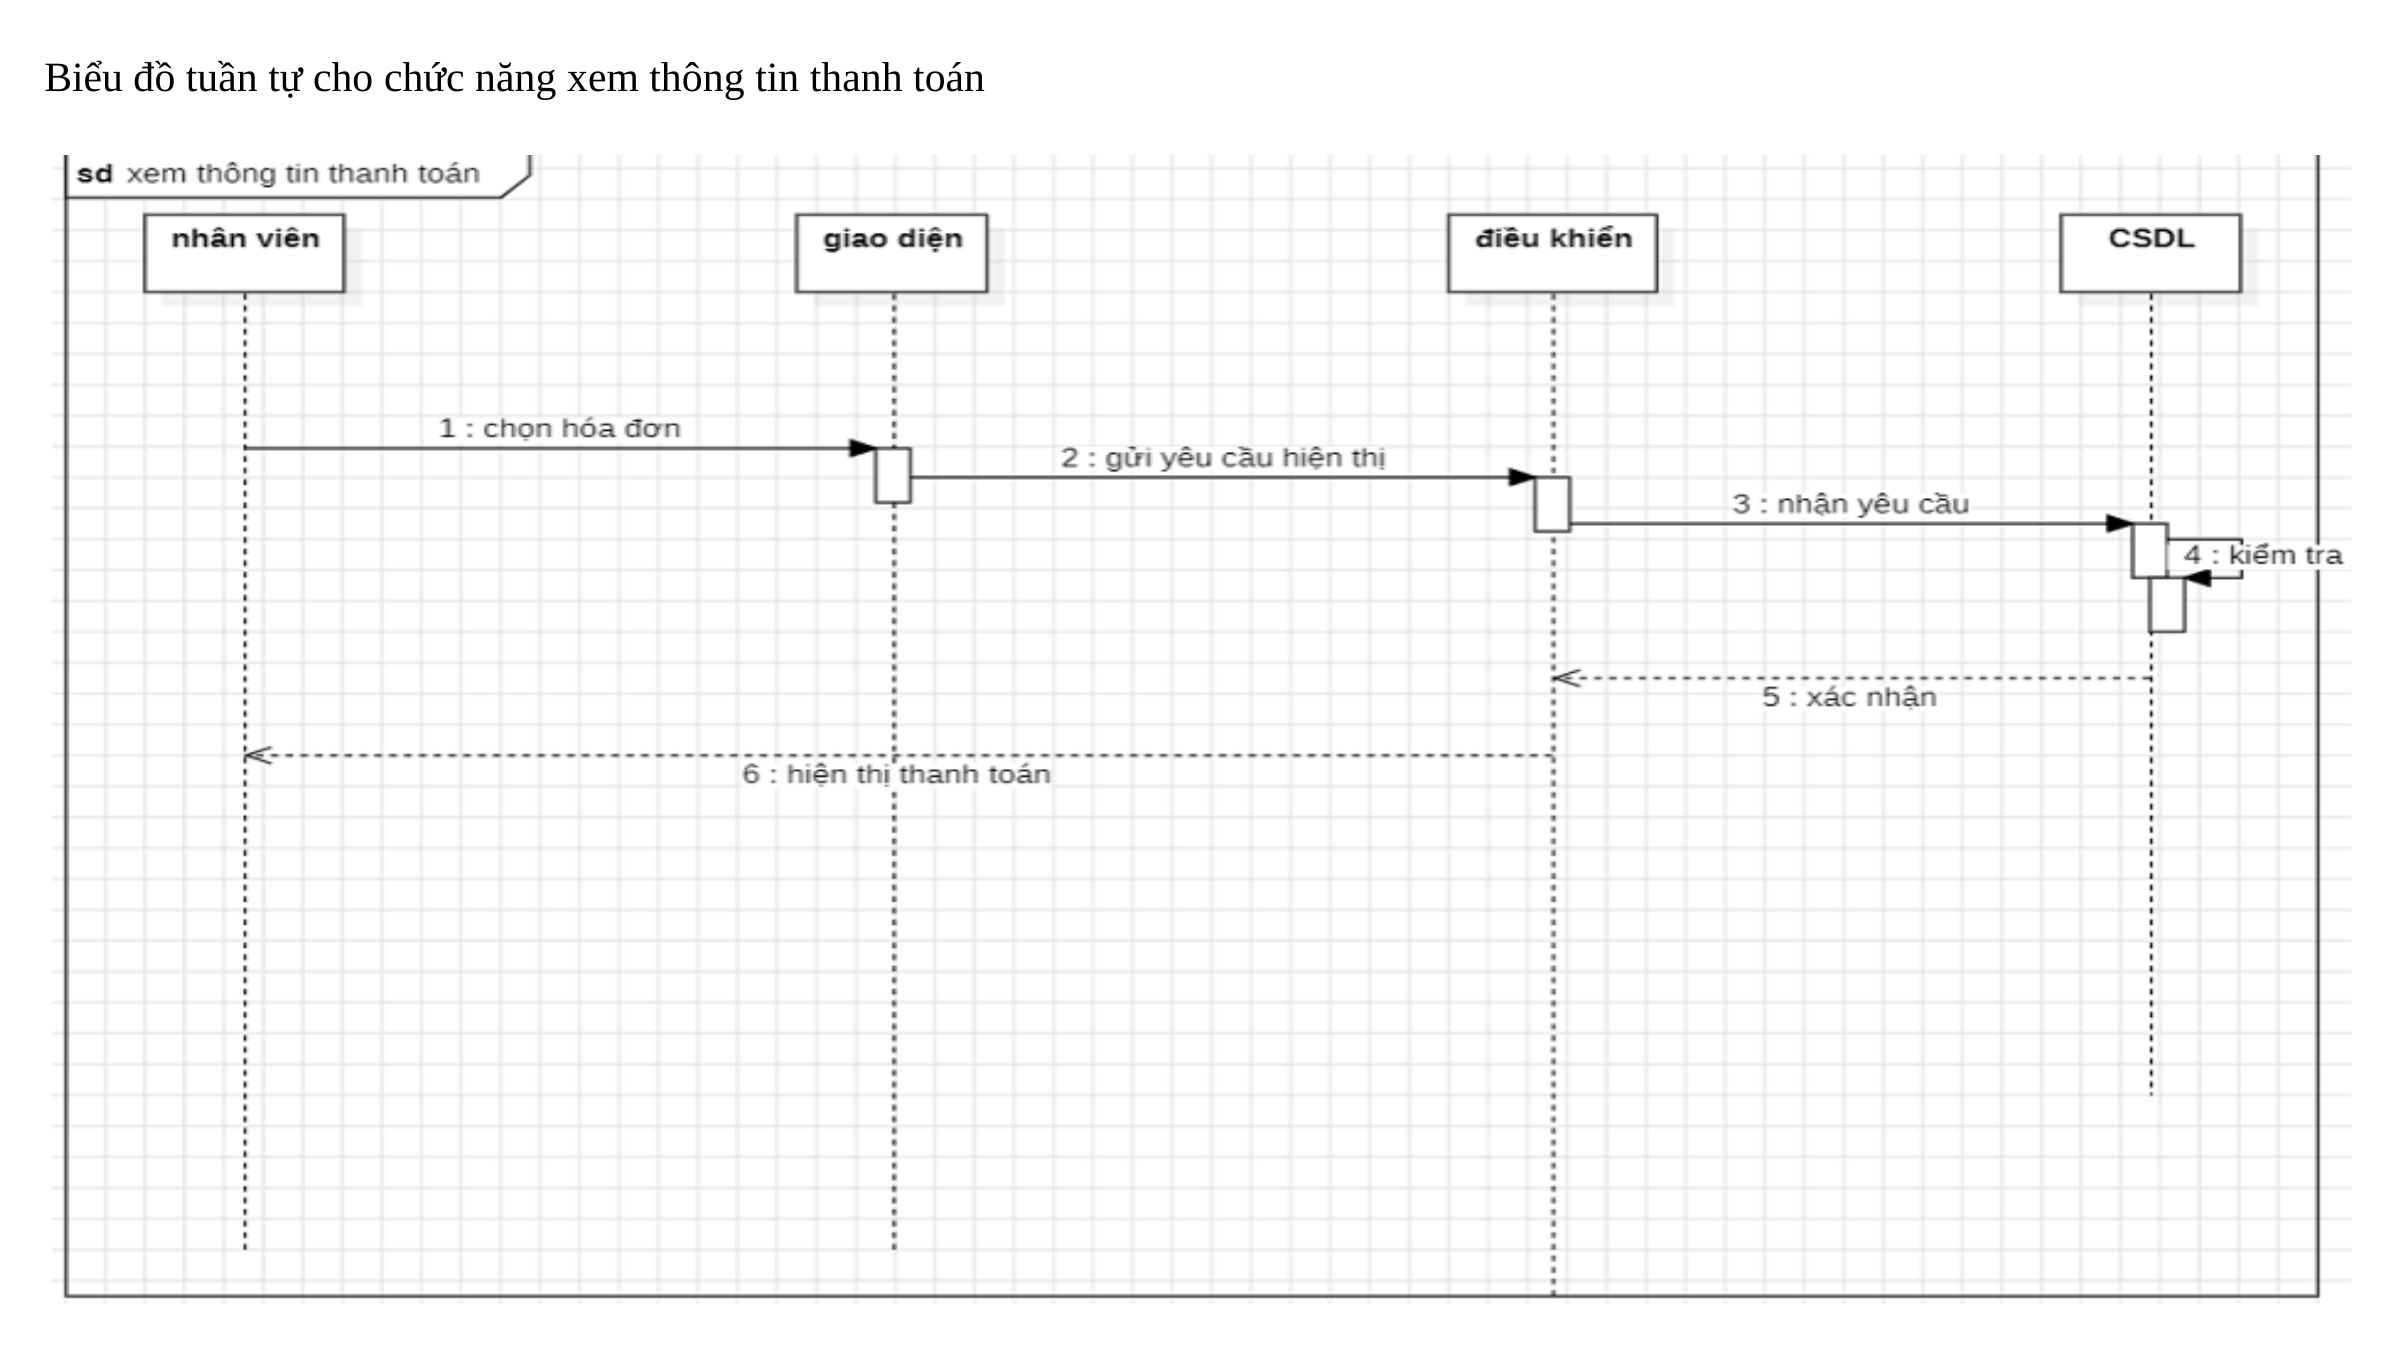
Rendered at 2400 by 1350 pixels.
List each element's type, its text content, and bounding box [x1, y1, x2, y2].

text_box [38, 155, 2362, 1309]
text_box Biểu đồ tuần tự cho chức năng xem thông tin thanh toán [29, 42, 1033, 107]
